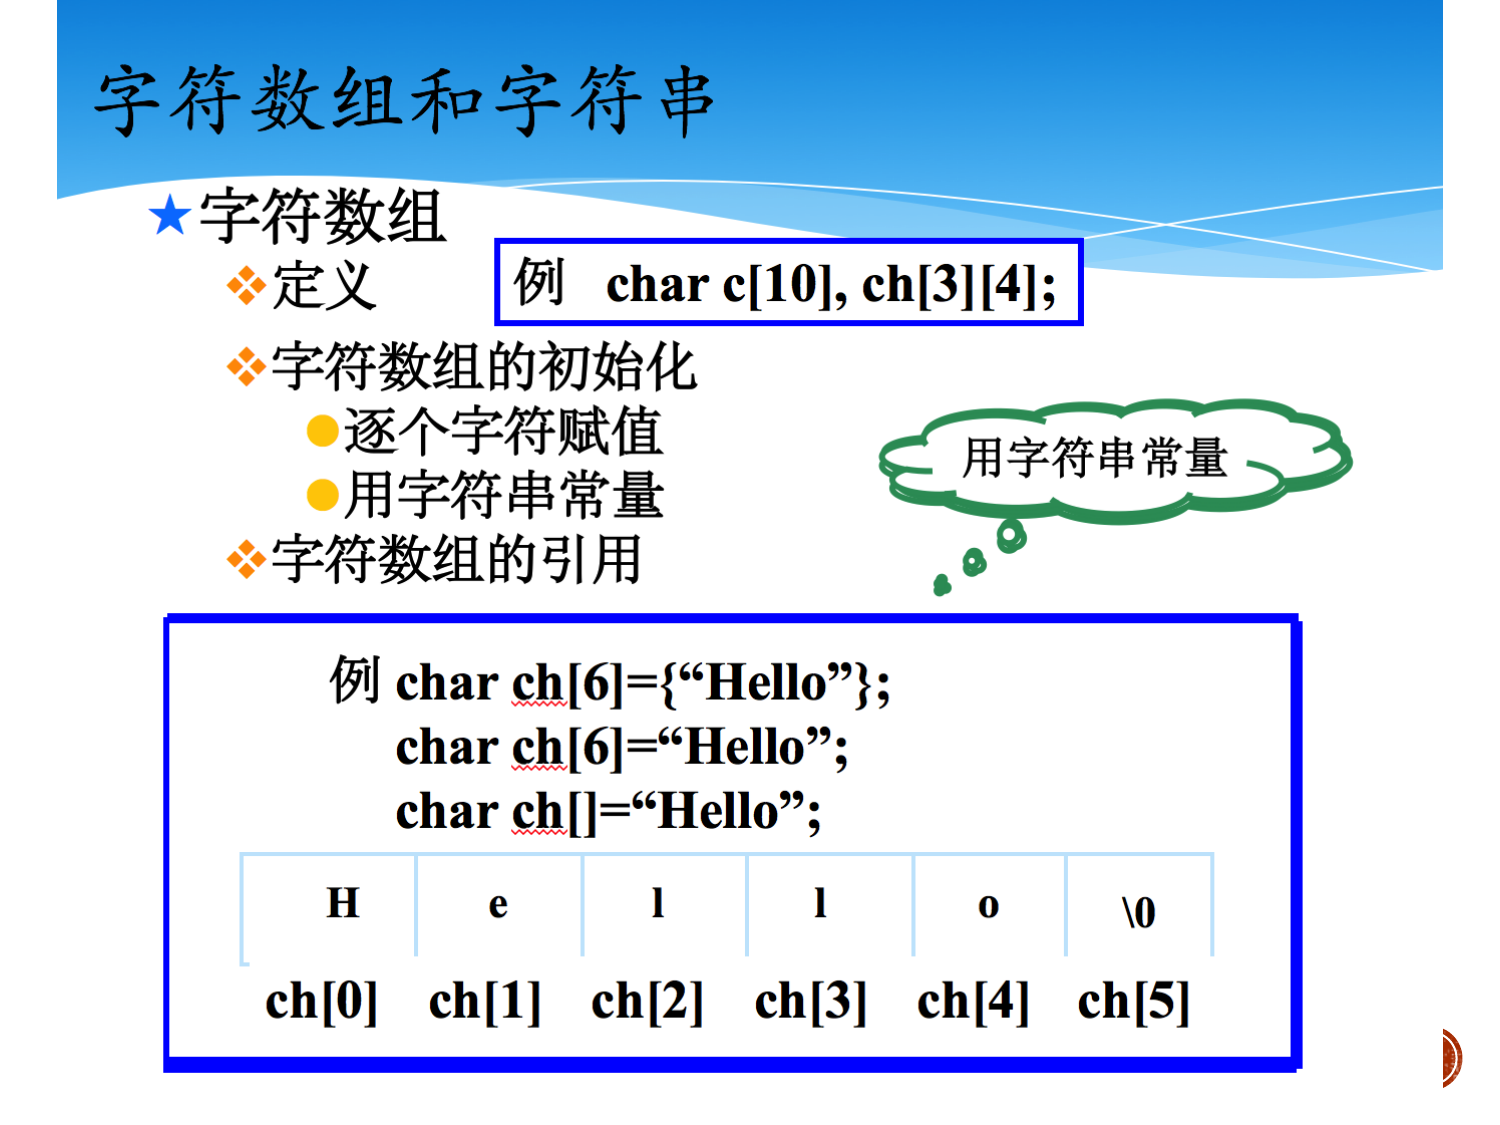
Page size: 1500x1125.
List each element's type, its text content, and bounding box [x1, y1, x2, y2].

slide_number 41 [1444, 1028, 1471, 1089]
picture [57, 0, 1443, 1125]
